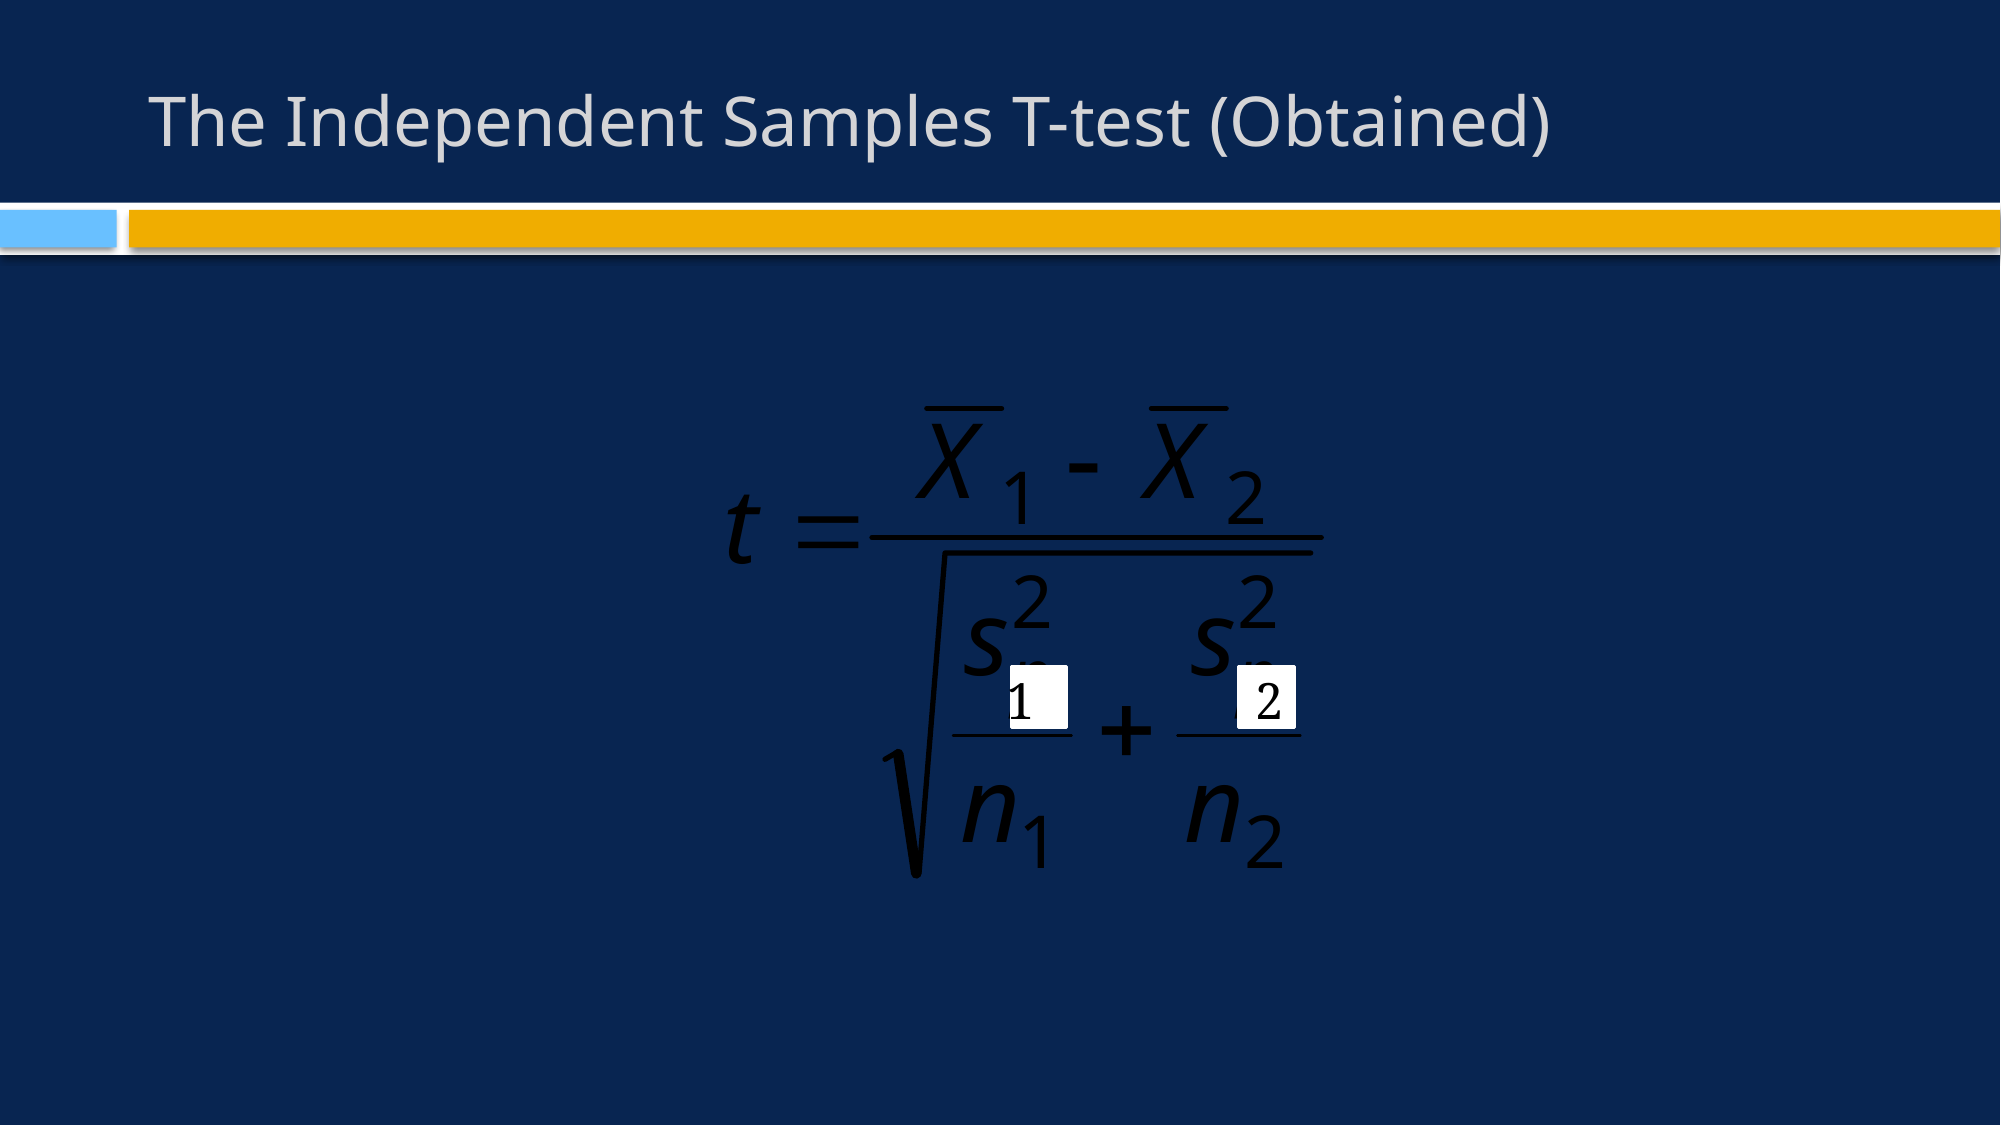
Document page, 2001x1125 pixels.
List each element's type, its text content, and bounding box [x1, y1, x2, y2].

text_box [707, 375, 1343, 908]
title The Independent Samples T-test (Obtained) [133, 37, 1917, 201]
